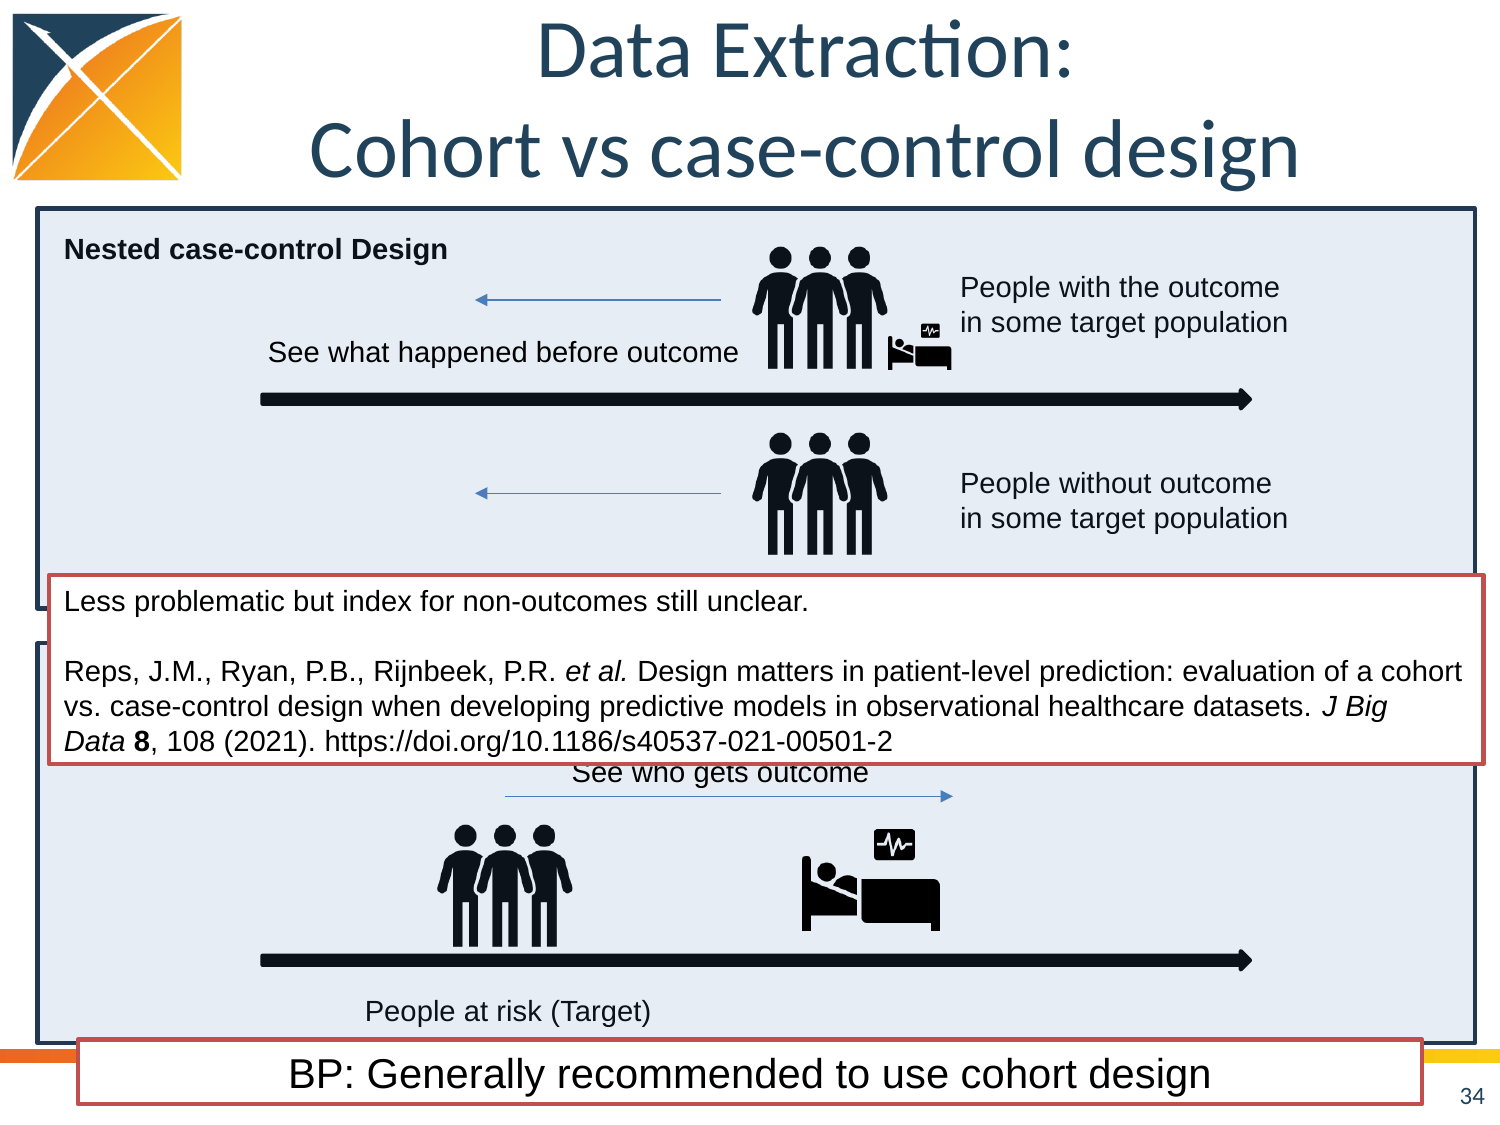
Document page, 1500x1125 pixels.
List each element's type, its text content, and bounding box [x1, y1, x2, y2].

text_box BP: Generally recommended to use cohort design [76, 1037, 1424, 1106]
text_box See what happened before outcome [253, 325, 739, 376]
picture [744, 232, 954, 384]
picture [429, 810, 580, 961]
picture [0, 0, 206, 200]
text_box [35, 206, 1477, 611]
text_box See who gets outcome [556, 766, 920, 795]
picture [744, 418, 895, 569]
text_box Less problematic but index for non-outcomes still unclear. Reps, J.M., Ryan, P.B., Rijnbeek, P.R. et al. Design matters in patient-level prediction: evaluation of a cohort vs. case-control design when developing predictive models in observational healthcare datasets. J Big Data 8, 108 (2021). https://doi.org/10.1186/s40537-021-00501-2 [47, 573, 1486, 766]
picture [794, 805, 946, 956]
text_box [35, 641, 1477, 1045]
slide_number 34 [1149, 1065, 1500, 1125]
title Data Extraction: Cohort vs case-control design [187, 24, 1425, 163]
